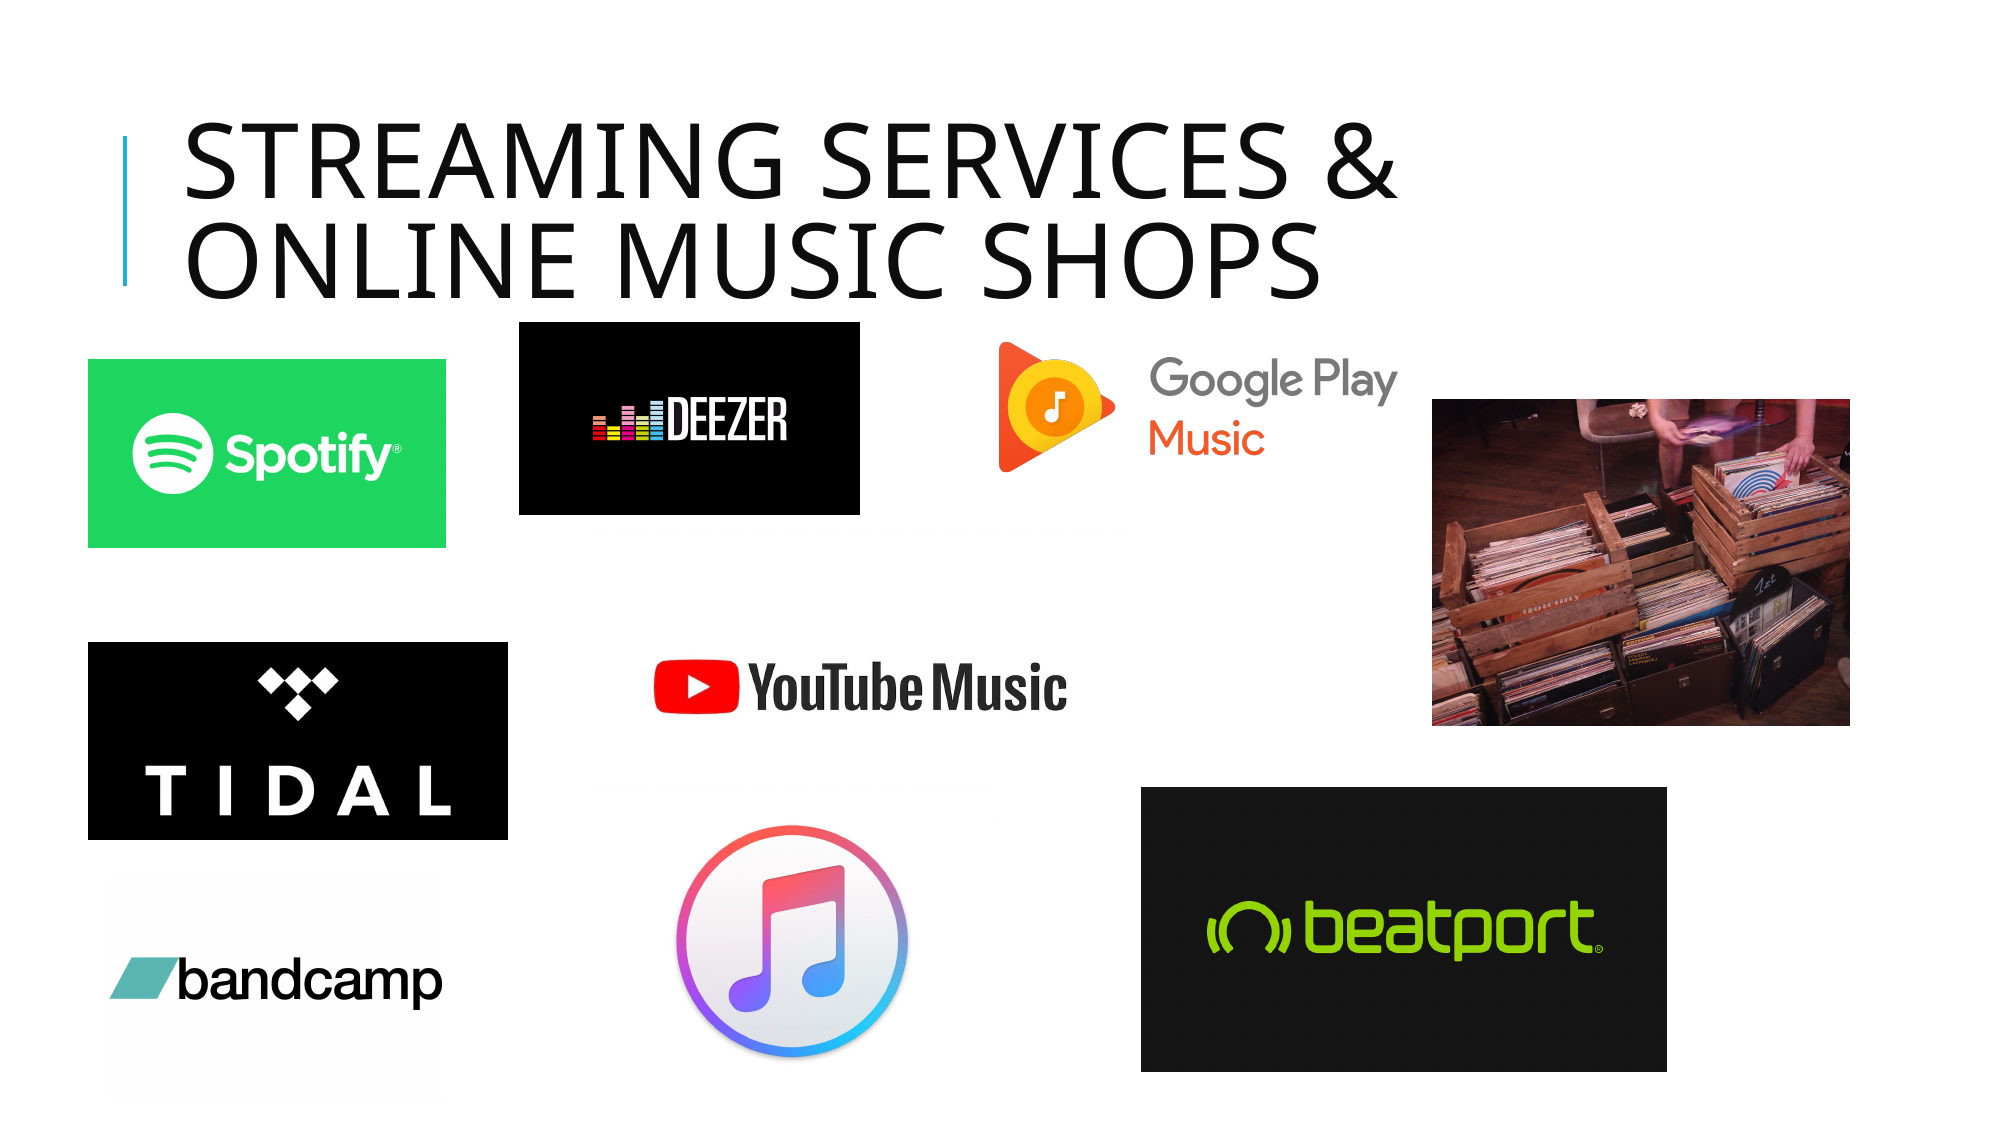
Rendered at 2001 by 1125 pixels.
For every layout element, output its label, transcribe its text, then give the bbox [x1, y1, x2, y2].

picture [519, 322, 861, 515]
picture [87, 641, 508, 841]
picture [999, 341, 1398, 473]
title Streaming services & online music shops [168, 96, 1763, 342]
picture [587, 533, 1133, 1095]
picture [1141, 786, 1667, 1072]
picture [107, 874, 447, 1100]
picture [87, 359, 447, 548]
picture [1432, 399, 1850, 726]
